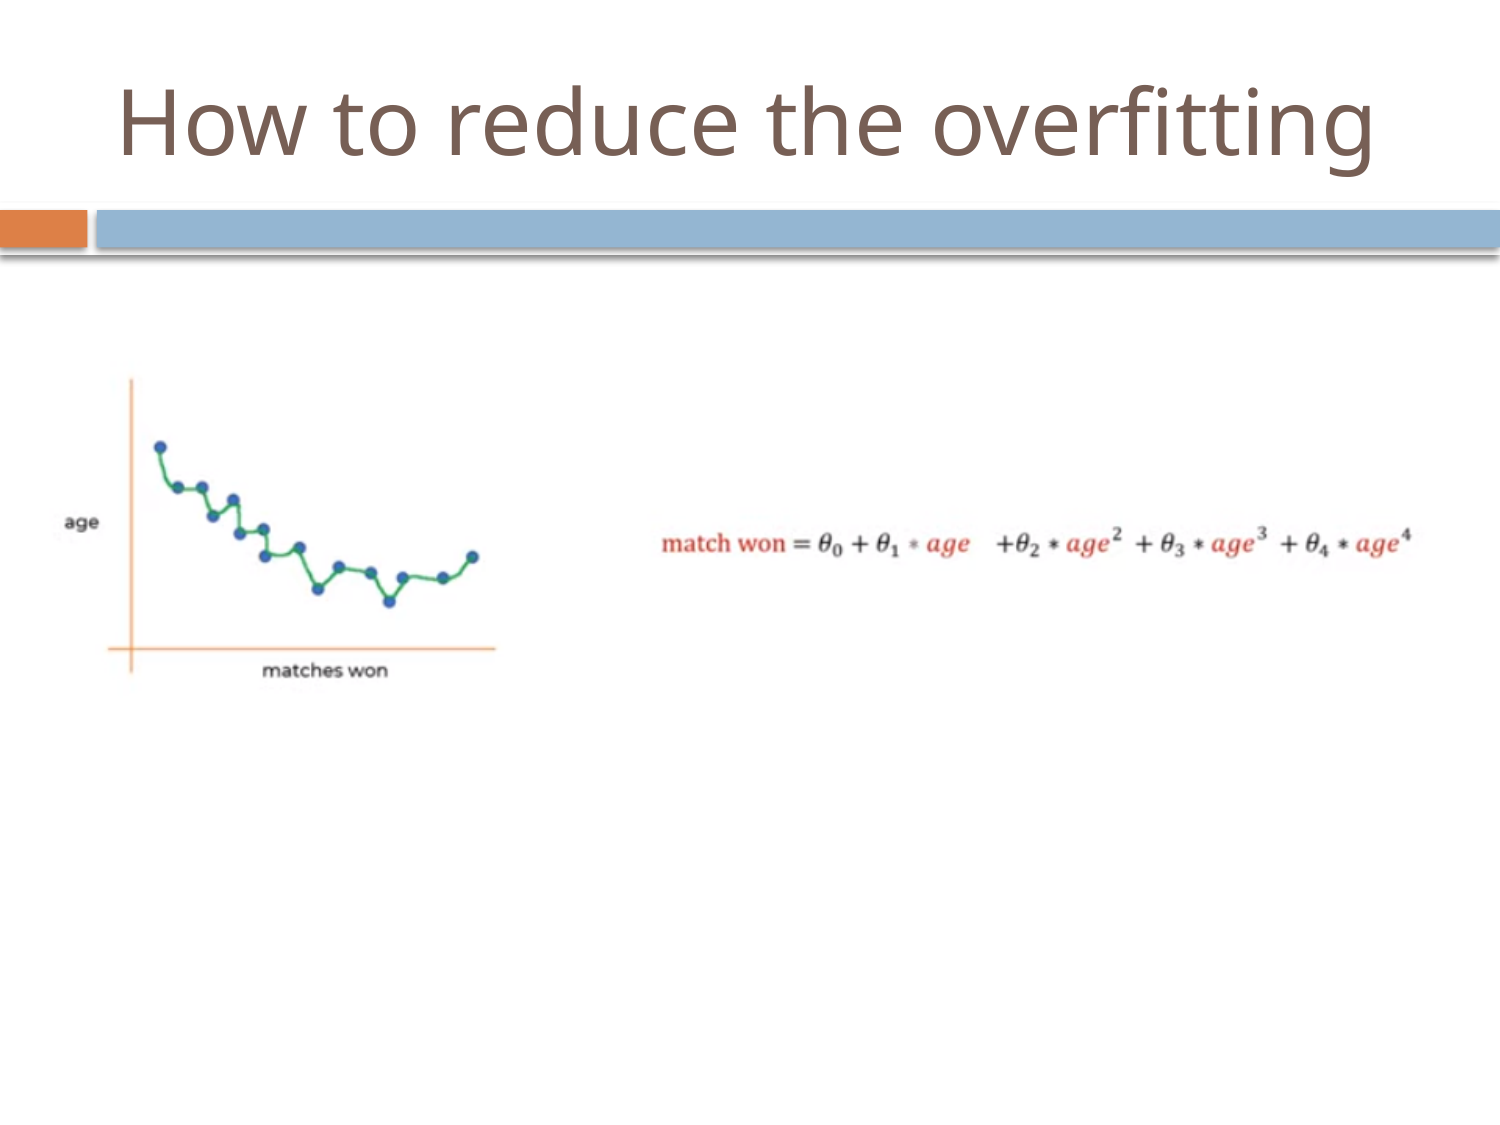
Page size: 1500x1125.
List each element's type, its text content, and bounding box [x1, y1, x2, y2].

title How to reduce the overfitting [100, 37, 1438, 200]
picture [26, 344, 1473, 780]
